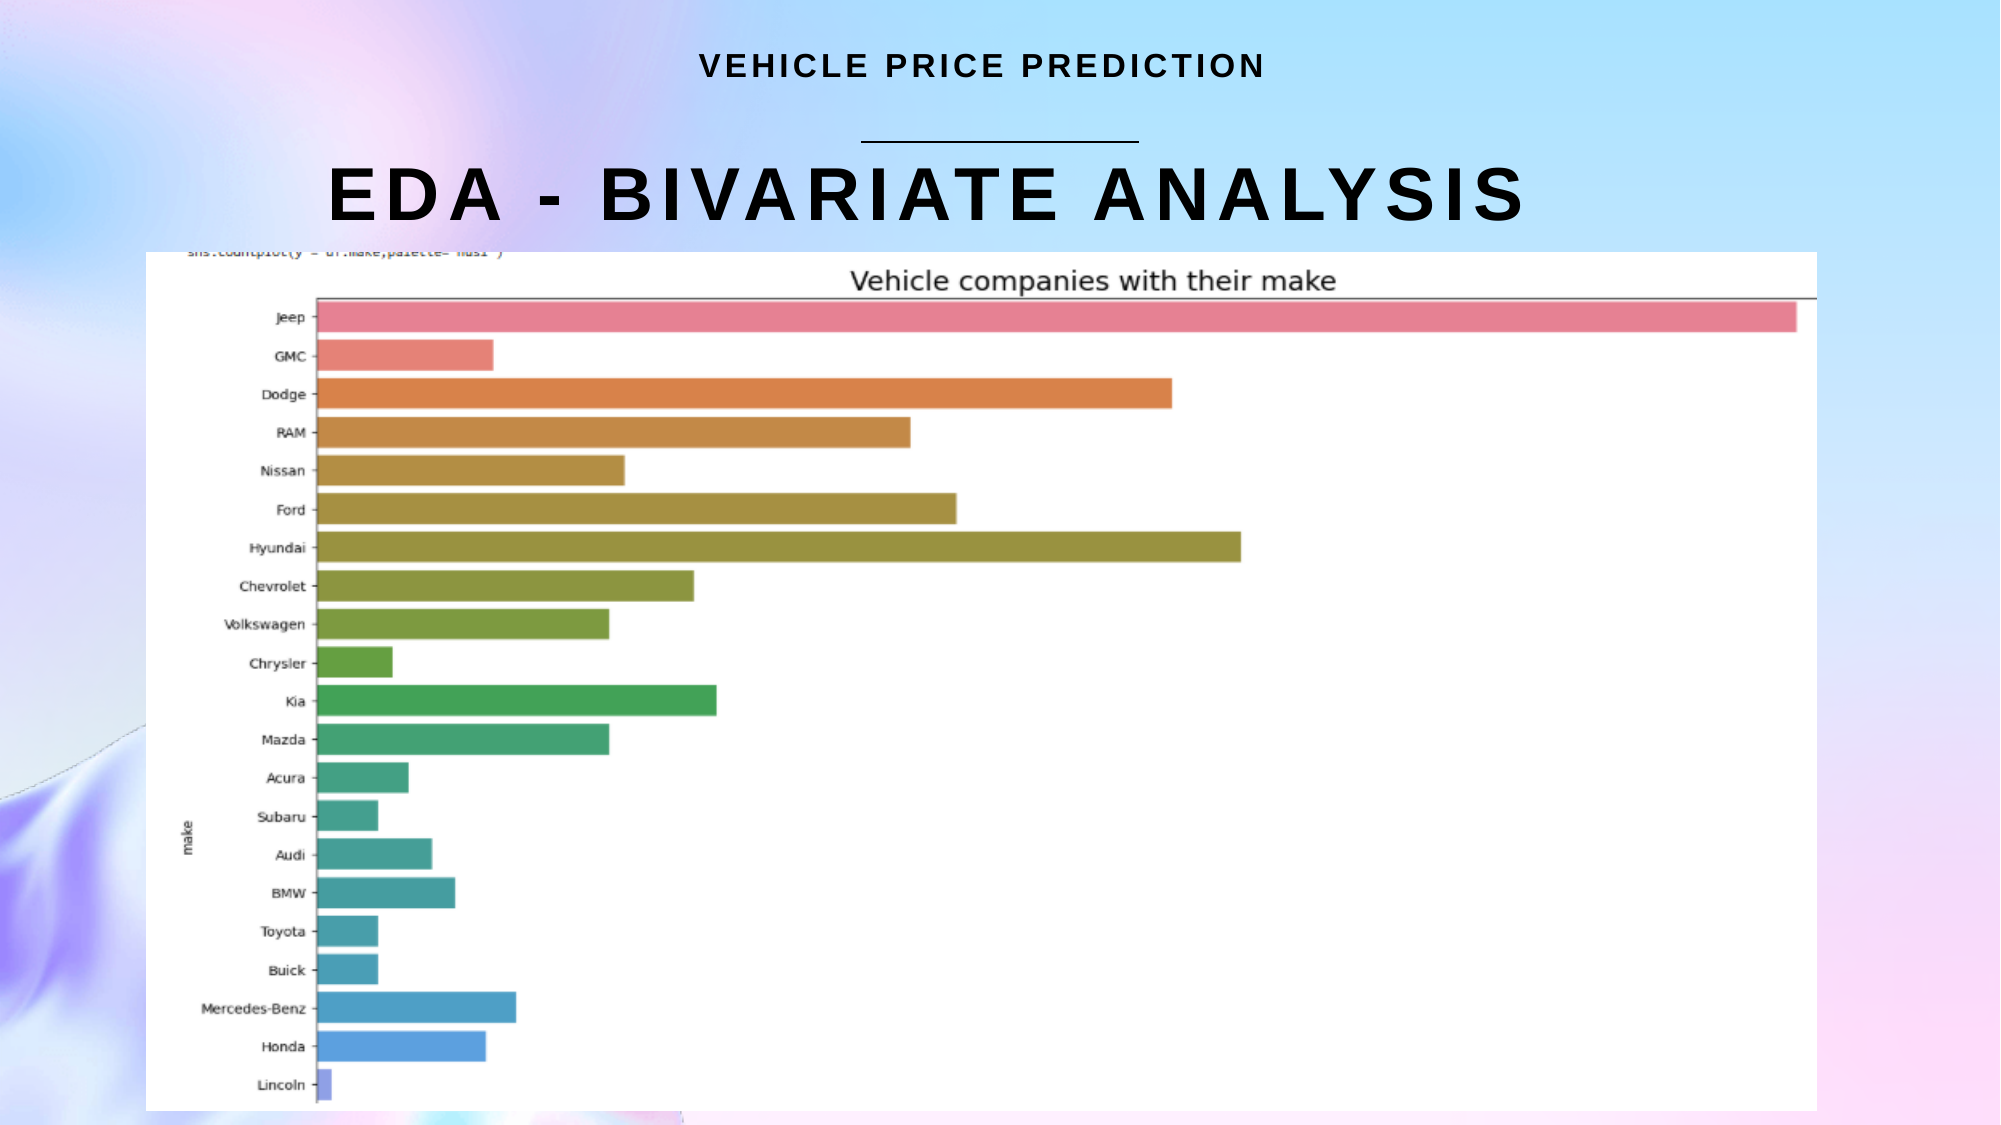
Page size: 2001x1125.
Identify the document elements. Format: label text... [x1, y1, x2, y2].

footer VEHICLE PRICE PREDICTION [643, 0, 1319, 135]
title EDA - BIVARIATE ANALYSIS [34, 99, 1854, 277]
picture [0, 0, 2000, 1125]
slide_number 9 [662, 1111, 1338, 1125]
